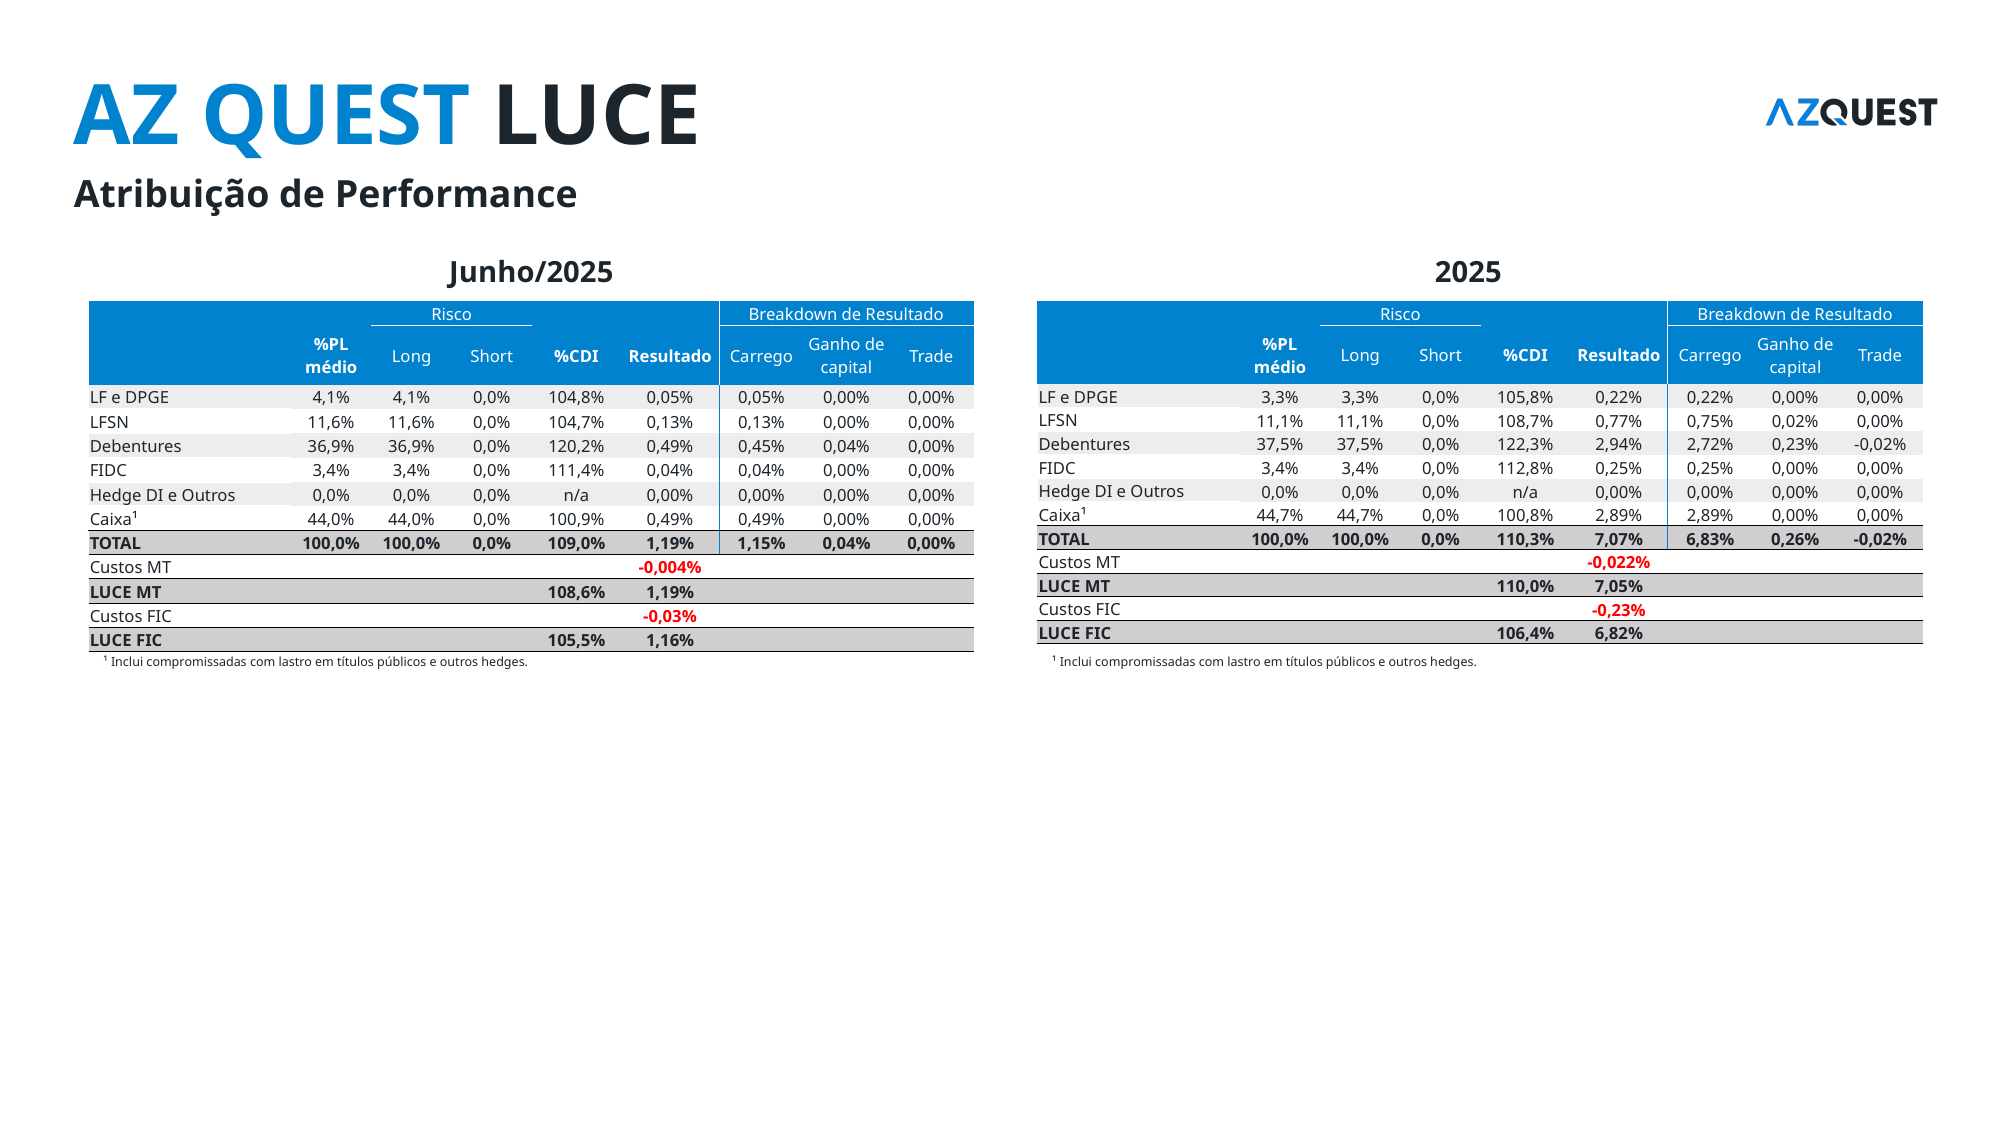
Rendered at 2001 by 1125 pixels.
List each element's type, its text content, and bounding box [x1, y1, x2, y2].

table_cell [889, 555, 974, 578]
table_cell 37,5% [1320, 431, 1401, 455]
table_cell 44,0% [371, 506, 452, 530]
table_cell 3,3% [1240, 384, 1320, 408]
table_cell Debentures [89, 434, 291, 457]
table_cell 0,0% [371, 482, 452, 506]
table_cell 100,0% [1320, 526, 1401, 549]
table_cell [1838, 621, 1923, 643]
table_cell 100,8% [1481, 502, 1570, 525]
table_cell [371, 555, 452, 578]
table_header [291, 301, 371, 326]
table_cell 100,0% [1240, 526, 1320, 549]
table_cell 36,9% [371, 433, 452, 458]
table_cell 0,00% [889, 433, 974, 458]
table_cell 0,22% [1668, 384, 1753, 408]
table_cell 0,00% [889, 506, 974, 530]
table_cell [889, 579, 974, 603]
table_cell 0,0% [1401, 455, 1481, 479]
table_cell 0,0% [452, 531, 532, 554]
table_cell 0,0% [452, 458, 532, 482]
table_cell 0,04% [621, 458, 719, 482]
table_cell 0,00% [1753, 502, 1838, 525]
table_cell Custos MT [1037, 550, 1240, 573]
table_cell 109,0% [532, 531, 621, 554]
table_cell TOTAL [1037, 526, 1240, 549]
table_cell [1481, 597, 1570, 620]
table_cell 108,7% [1481, 408, 1570, 431]
table_cell -0,004% [621, 555, 719, 578]
table_cell 4,1% [371, 385, 452, 409]
table_cell 0,00% [804, 482, 889, 506]
table_cell 4,1% [291, 385, 371, 409]
table_cell 11,6% [371, 409, 452, 433]
table_cell 0,00% [1570, 479, 1667, 502]
table_cell [291, 628, 371, 646]
table_cell 0,00% [889, 385, 974, 409]
table_cell 0,00% [804, 385, 889, 409]
table_cell 3,4% [1320, 455, 1401, 479]
table_cell 0,04% [804, 531, 889, 554]
table_cell [1481, 550, 1570, 573]
table_cell [1240, 621, 1320, 643]
table_cell 0,23% [1753, 431, 1838, 455]
table_cell -0,022% [1570, 550, 1668, 573]
table_cell Trade [889, 326, 974, 385]
table_cell 0,0% [1240, 479, 1320, 502]
table_cell 11,1% [1320, 408, 1401, 431]
table_cell LUCE MT [89, 579, 291, 603]
table_cell 0,0% [1401, 384, 1481, 408]
table_cell 100,0% [371, 531, 452, 554]
table_cell LUCE MT [1037, 574, 1240, 596]
table_header Risco [371, 301, 532, 325]
table_cell [291, 555, 371, 578]
table_cell [1401, 574, 1481, 596]
table_cell n/a [532, 482, 621, 506]
table_cell 2,94% [1570, 431, 1667, 455]
table_header Risco [1320, 301, 1481, 325]
table_cell 0,0% [1401, 431, 1481, 455]
table_cell 3,4% [1240, 455, 1320, 479]
table_cell 44,7% [1320, 502, 1401, 525]
table_cell Hedge DI e Outros [1038, 479, 1240, 501]
table_cell [1401, 550, 1481, 573]
table_cell 0,00% [889, 531, 974, 554]
table_cell Resultado [621, 326, 719, 385]
table_cell 0,26% [1753, 526, 1838, 549]
table_cell 104,8% [532, 385, 621, 409]
table_cell LFSN [1038, 409, 1240, 430]
table_cell 105,8% [1481, 384, 1570, 408]
table_cell [1753, 621, 1838, 643]
table_cell 0,0% [452, 506, 532, 530]
text_box ¹ Inclui compromissadas com lastro em títulos públicos e outros hedges. [1037, 646, 1912, 677]
table_cell 44,0% [291, 506, 371, 530]
table_cell 0,00% [1753, 384, 1838, 408]
table_cell 1,16% [621, 628, 719, 646]
table_cell [371, 579, 452, 603]
table_cell [804, 628, 889, 646]
table_cell 106,4% [1481, 621, 1570, 643]
table_cell 0,05% [720, 385, 804, 409]
table_cell [804, 555, 889, 578]
table_cell TOTAL [89, 531, 291, 554]
table_cell Short [1401, 326, 1481, 384]
table_cell 0,00% [1668, 479, 1753, 502]
table_cell 6,82% [1570, 621, 1668, 643]
table_header [532, 301, 621, 326]
table_cell 0,25% [1570, 455, 1667, 479]
list Junho/2025 [88, 256, 975, 302]
table_cell [1668, 550, 1753, 573]
list 2025 [1025, 256, 1912, 302]
table_cell 0,49% [621, 433, 719, 458]
table_cell Carrego [1668, 326, 1753, 384]
table_cell %PL médio [291, 326, 371, 385]
table_cell [1668, 621, 1753, 643]
table_cell Long [1320, 326, 1401, 384]
table_cell [532, 555, 621, 578]
table_cell 0,13% [720, 409, 804, 433]
table_cell [889, 628, 974, 651]
table_cell Ganho de capital [804, 326, 889, 385]
table_cell LF e DPGE [1038, 384, 1240, 407]
table_cell 0,00% [889, 482, 974, 506]
table_cell 7,05% [1570, 574, 1668, 596]
table_cell 0,0% [1401, 502, 1481, 525]
table_cell 0,04% [804, 433, 889, 458]
table_cell [1320, 597, 1401, 620]
table_cell [1838, 550, 1923, 573]
table_cell 6,83% [1668, 526, 1753, 549]
table_cell [1320, 574, 1401, 596]
table_cell 100,0% [291, 531, 371, 554]
table_cell 0,0% [291, 482, 371, 506]
table_cell [371, 604, 452, 627]
table_header [1240, 301, 1320, 325]
table_cell 0,00% [804, 458, 889, 482]
table_cell [889, 604, 974, 627]
table_header [89, 301, 291, 326]
table_cell LF e DPGE [89, 385, 291, 408]
table_cell 108,6% [532, 579, 621, 603]
table_cell [804, 604, 889, 627]
table_cell 0,00% [1838, 502, 1923, 525]
table_cell Trade [1838, 326, 1923, 384]
table_cell 0,0% [452, 409, 532, 433]
table_cell Carrego [720, 326, 804, 385]
table_cell FIDC [1038, 456, 1240, 478]
table_cell 1,19% [621, 579, 719, 603]
table_cell Resultado [1570, 325, 1667, 384]
table_cell 111,4% [532, 458, 621, 482]
table_cell 0,00% [804, 409, 889, 433]
table_cell 110,0% [1481, 574, 1570, 596]
table_cell [1240, 597, 1320, 620]
table_cell 0,05% [621, 385, 719, 409]
table_cell 0,0% [452, 385, 532, 409]
table_cell [1401, 621, 1481, 643]
table_cell -0,02% [1838, 431, 1923, 455]
table_cell LFSN [89, 410, 291, 432]
table_cell 0,0% [1320, 479, 1401, 502]
text_box Atribuição de Performance [58, 167, 1942, 256]
table_cell 3,4% [371, 458, 452, 482]
table_cell Custos FIC [89, 604, 291, 627]
table_cell 0,00% [804, 506, 889, 530]
table_cell [1753, 550, 1838, 573]
table_cell %PL médio [1240, 325, 1320, 384]
table_cell 1,19% [621, 531, 719, 554]
table_cell 0,77% [1570, 408, 1667, 431]
table_cell 0,00% [621, 482, 719, 506]
table_cell [1320, 621, 1401, 643]
table_cell -0,02% [1838, 526, 1923, 549]
table_cell 0,04% [720, 458, 804, 482]
table_cell Caixa¹ [89, 507, 291, 530]
table_header [1037, 301, 1240, 325]
table_cell [89, 326, 291, 385]
table_cell [291, 579, 371, 603]
table_cell 122,3% [1481, 431, 1570, 455]
table_header [621, 301, 719, 326]
table_cell [1753, 597, 1838, 620]
table_cell 105,5% [532, 628, 621, 646]
table_cell 0,0% [1401, 526, 1481, 549]
table_cell 0,00% [1838, 479, 1923, 502]
table_cell n/a [1481, 479, 1570, 502]
table_header [1570, 301, 1667, 325]
table_cell 0,00% [1838, 408, 1923, 431]
table_cell Custos FIC [1037, 597, 1240, 620]
table_cell [452, 604, 532, 627]
text_box ¹ Inclui compromissadas com lastro em títulos públicos e outros hedges. [88, 646, 963, 677]
table_cell [719, 604, 804, 627]
table_cell 0,45% [720, 433, 804, 458]
table_cell 0,00% [720, 482, 804, 506]
table_cell [1037, 325, 1240, 384]
table_cell 0,49% [621, 506, 719, 530]
table_cell Caixa¹ [1038, 503, 1240, 525]
table_cell 120,2% [532, 433, 621, 458]
table_cell 7,07% [1570, 526, 1667, 549]
table_cell 0,49% [720, 506, 804, 530]
table_cell -0,03% [621, 604, 719, 627]
table_header Breakdown de Resultado [720, 301, 974, 325]
table_cell %CDI [1481, 325, 1570, 384]
table_cell 44,7% [1240, 502, 1320, 525]
table_cell [452, 579, 532, 603]
table_cell [1401, 597, 1481, 620]
table_cell [1320, 550, 1401, 573]
table_cell 0,02% [1753, 408, 1838, 431]
table_cell 11,1% [1240, 408, 1320, 431]
table_header [1481, 301, 1570, 325]
table_cell 3,4% [291, 458, 371, 482]
table_cell 2,89% [1668, 502, 1753, 525]
table_cell [804, 579, 889, 603]
table_cell 37,5% [1240, 431, 1320, 455]
table_cell [719, 555, 804, 578]
table_cell 3,3% [1320, 384, 1401, 408]
table_cell [1668, 597, 1753, 620]
table_cell [1668, 574, 1753, 596]
table_cell 0,0% [1401, 408, 1481, 431]
table_cell [452, 628, 532, 646]
title AZ QUEST LUCE [58, 59, 1941, 167]
table_cell 0,00% [1838, 384, 1923, 408]
table_cell 0,13% [621, 409, 719, 433]
table_cell [371, 628, 452, 646]
table_cell Ganho de capital [1753, 326, 1838, 384]
table_cell 1,15% [720, 531, 804, 554]
table_cell [1240, 574, 1320, 596]
table_cell [291, 604, 371, 627]
table_cell 0,00% [889, 409, 974, 433]
table_cell [1753, 574, 1838, 596]
table_cell Debentures [1038, 432, 1240, 454]
table_cell 110,3% [1481, 526, 1570, 549]
table_cell [1838, 574, 1923, 596]
table_cell Hedge DI e Outros [89, 483, 291, 505]
table_cell 0,00% [1753, 455, 1838, 479]
table_cell 36,9% [291, 433, 371, 458]
table_cell 0,0% [452, 482, 532, 506]
table_cell 0,00% [1753, 479, 1838, 502]
table_cell 0,00% [889, 458, 974, 482]
table_cell [719, 628, 804, 646]
table_cell [532, 604, 621, 627]
table_cell 0,75% [1668, 408, 1753, 431]
table_cell 0,22% [1570, 384, 1667, 408]
table_cell 0,00% [1838, 455, 1923, 479]
table_cell [1240, 550, 1320, 573]
table_cell Short [452, 326, 532, 385]
table_cell 0,0% [452, 433, 532, 458]
table_cell LUCE FIC [89, 628, 291, 646]
table_cell FIDC [89, 458, 291, 481]
table_cell -0,23% [1570, 597, 1668, 620]
table_cell 104,7% [532, 409, 621, 433]
table_cell Custos MT [89, 555, 291, 578]
table_cell %CDI [532, 326, 621, 385]
table_cell 0,25% [1668, 455, 1753, 479]
table_cell 112,8% [1481, 455, 1570, 479]
table_cell LUCE FIC [1037, 621, 1240, 643]
table_cell 0,0% [1401, 479, 1481, 502]
table_cell Long [371, 326, 452, 385]
table_header Breakdown de Resultado [1668, 301, 1923, 325]
table_cell [719, 579, 804, 603]
table_cell 2,89% [1570, 502, 1667, 525]
table_cell 2,72% [1668, 431, 1753, 455]
table_cell 11,6% [291, 409, 371, 433]
table_cell 100,9% [532, 506, 621, 530]
table_cell [1838, 597, 1923, 620]
table_cell [452, 555, 532, 578]
